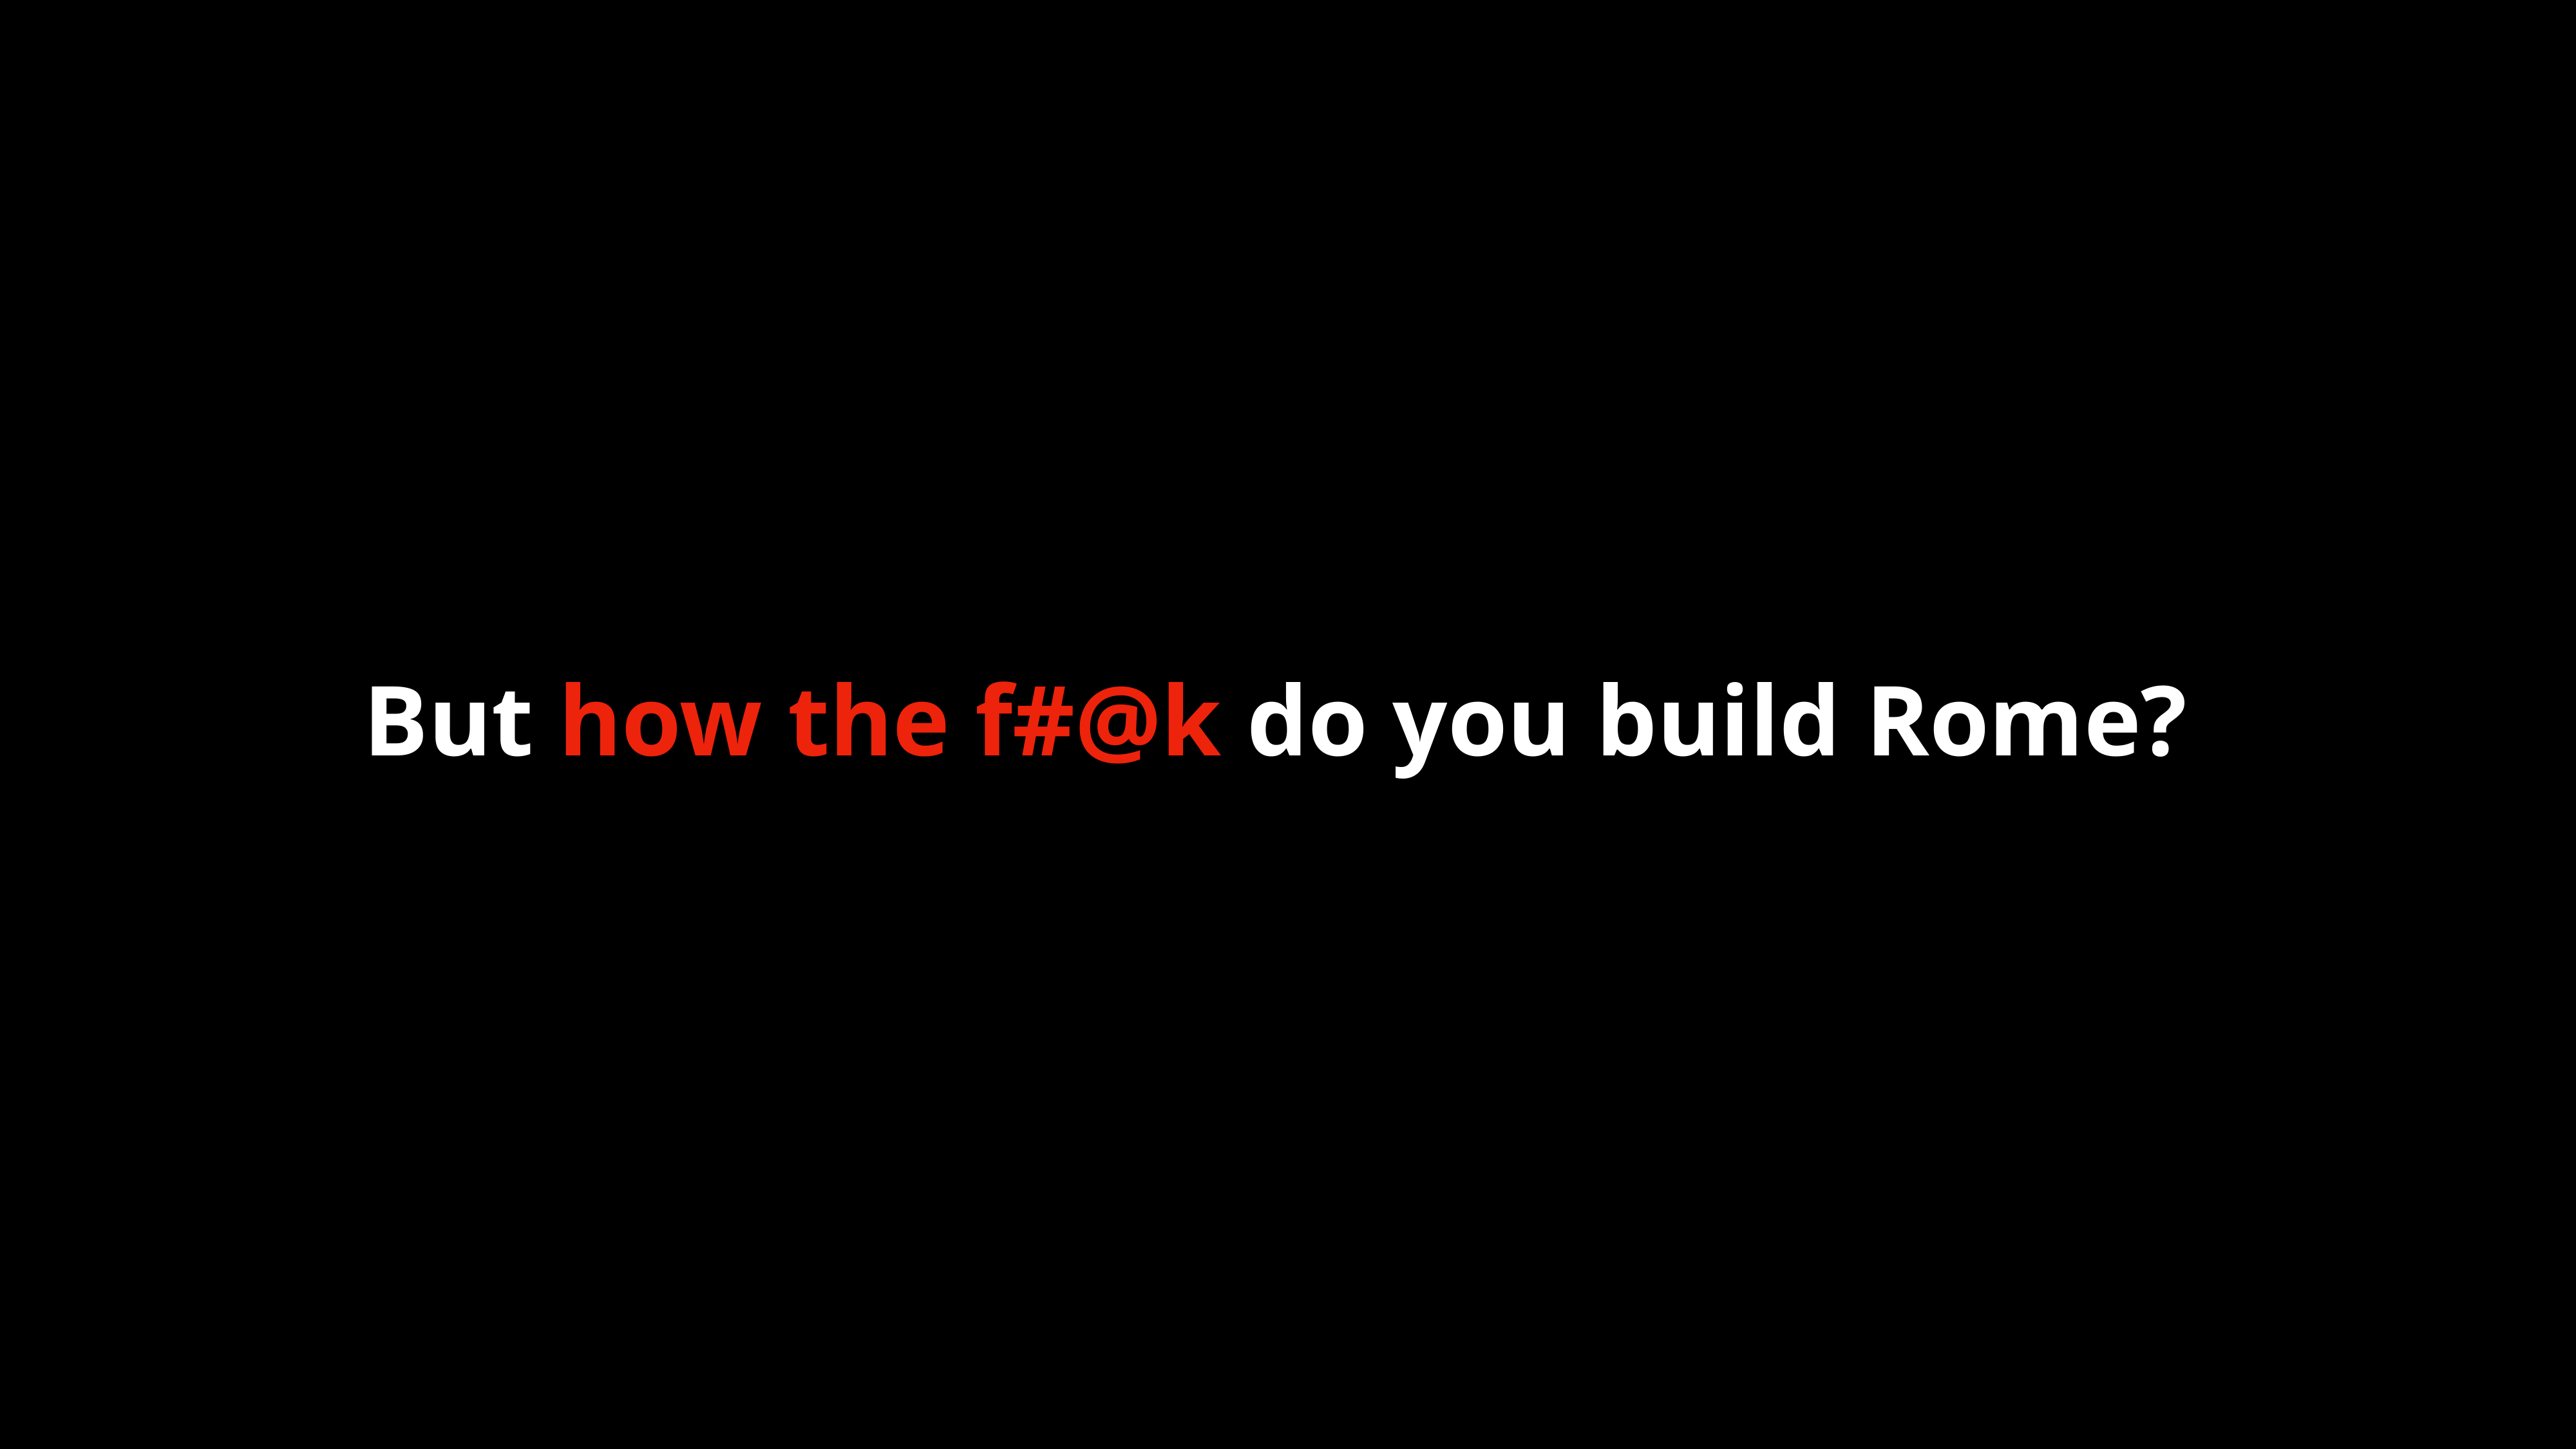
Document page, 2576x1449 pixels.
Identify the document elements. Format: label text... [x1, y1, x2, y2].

text_box But how the f#@k do you build Rome? [358, 667, 2218, 782]
